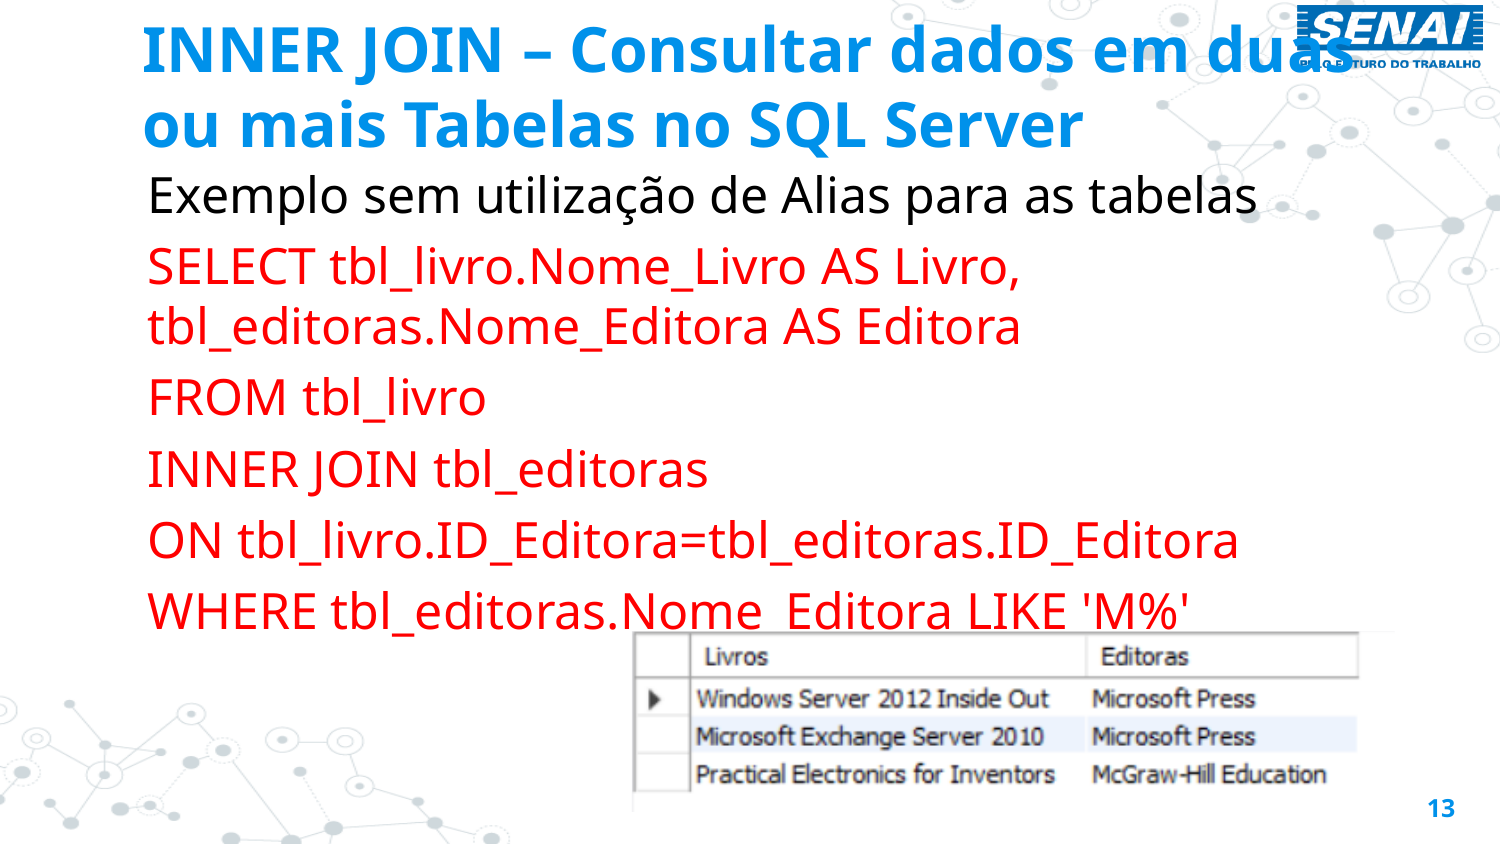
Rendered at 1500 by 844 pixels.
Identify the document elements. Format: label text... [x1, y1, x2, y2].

slide_number 13 [1378, 779, 1469, 844]
title INNER JOIN – Consultar dados em duas ou mais Tabelas no SQL Server [128, 58, 1372, 150]
picture [0, 0, 1500, 844]
list Exemplo sem utilização de Alias para as tabelas SELECT tbl_livro.Nome_Livro AS Livro, tbl_editoras.Nome_Editora AS Editora FROM tbl_livro INNER JOIN tbl_editoras ON tbl_livro.ID_Editora=tbl_editoras.ID_Editora WHERE tbl_editoras.Nome_Editora LIKE 'M%' [128, 150, 1372, 777]
